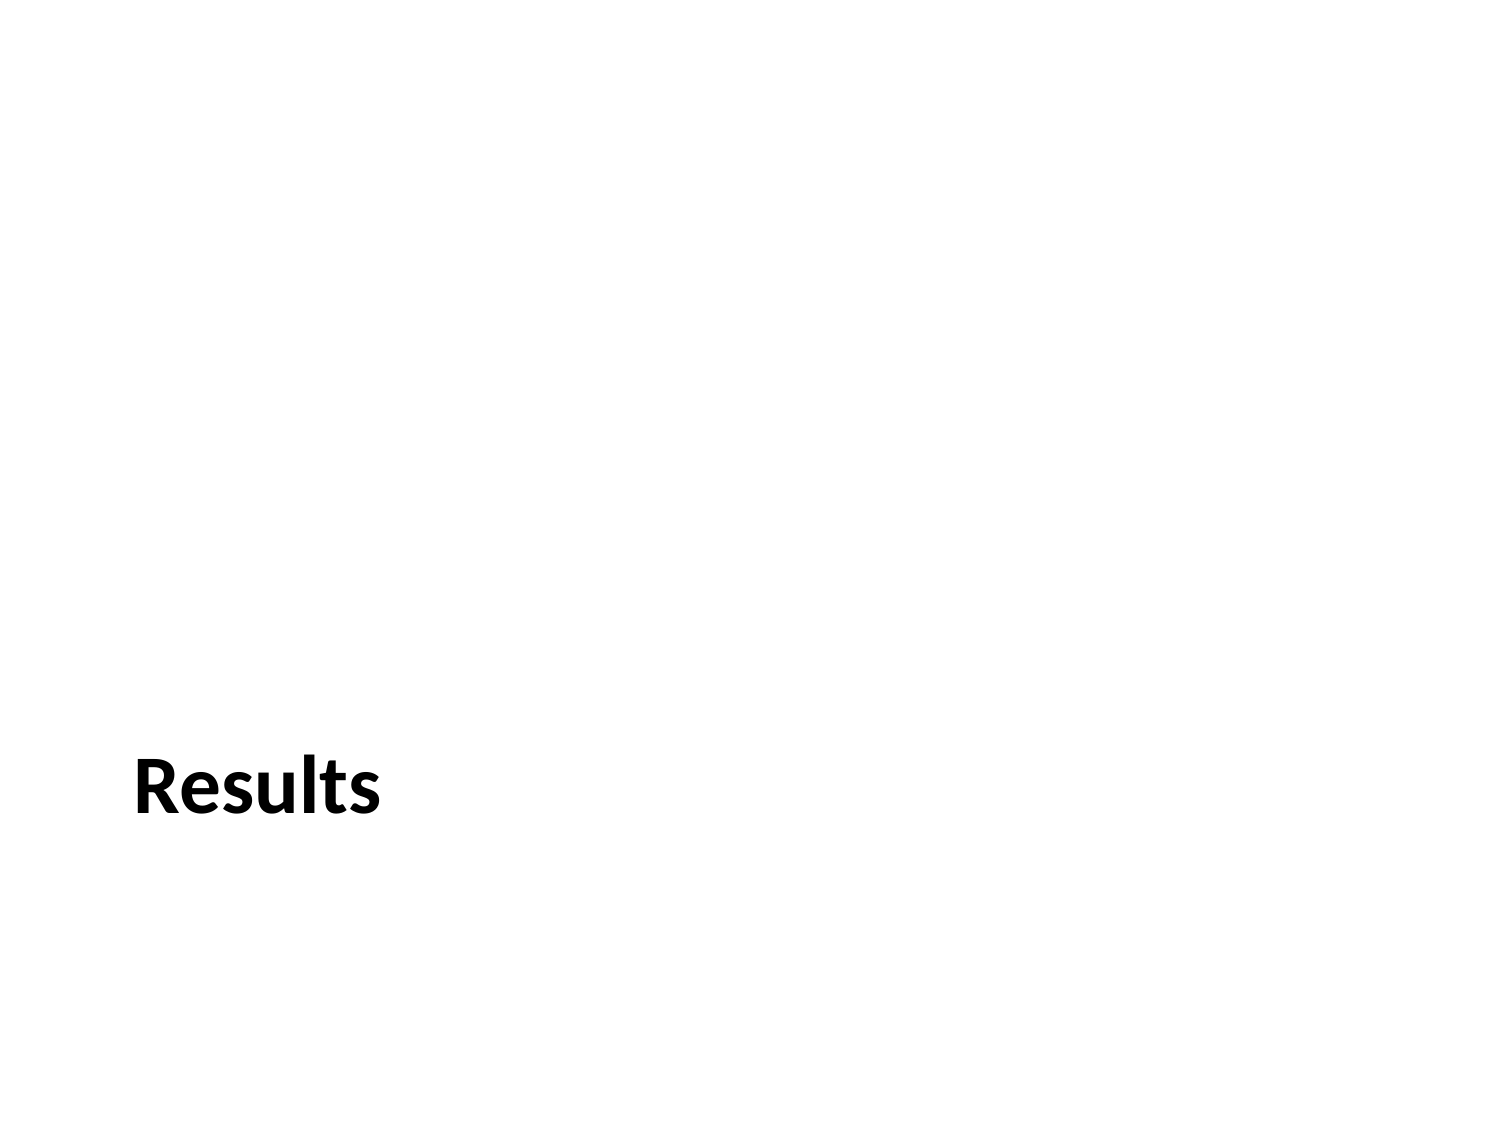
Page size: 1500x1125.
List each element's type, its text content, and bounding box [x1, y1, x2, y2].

title Results [118, 722, 1394, 947]
